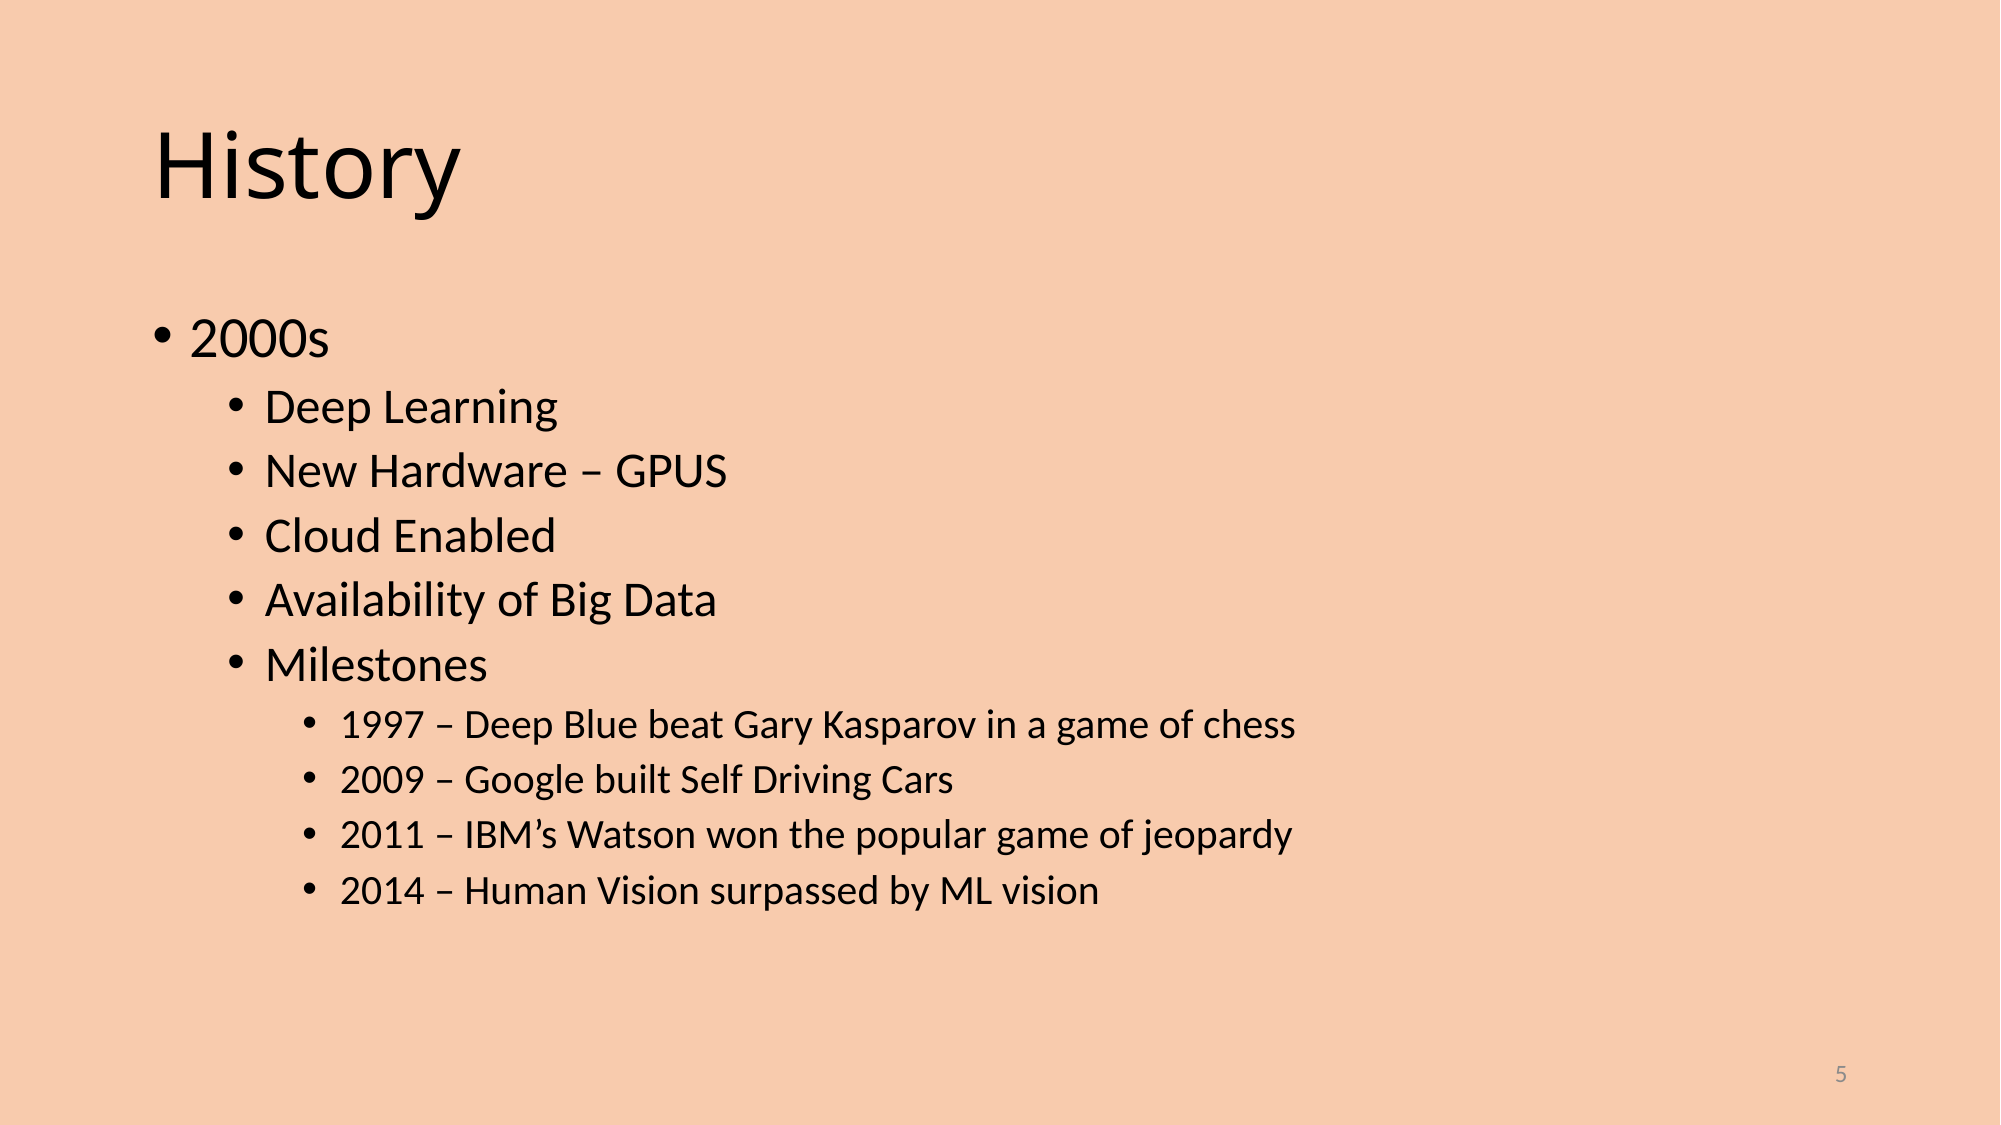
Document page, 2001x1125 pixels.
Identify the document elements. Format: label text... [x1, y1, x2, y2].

title History [137, 59, 1863, 278]
list 2000s Deep Learning New Hardware – GPUS Cloud Enabled Availability of Big Data Milestones 1997 – Deep Blue beat Gary Kasparov in a game of chess 2009 – Google built Self Driving Cars 2011 – IBM’s Watson won the popular game of jeopardy 2014 – Human Vision surpassed by ML vision [137, 299, 1863, 1014]
slide_number 5 [1412, 1042, 1863, 1103]
